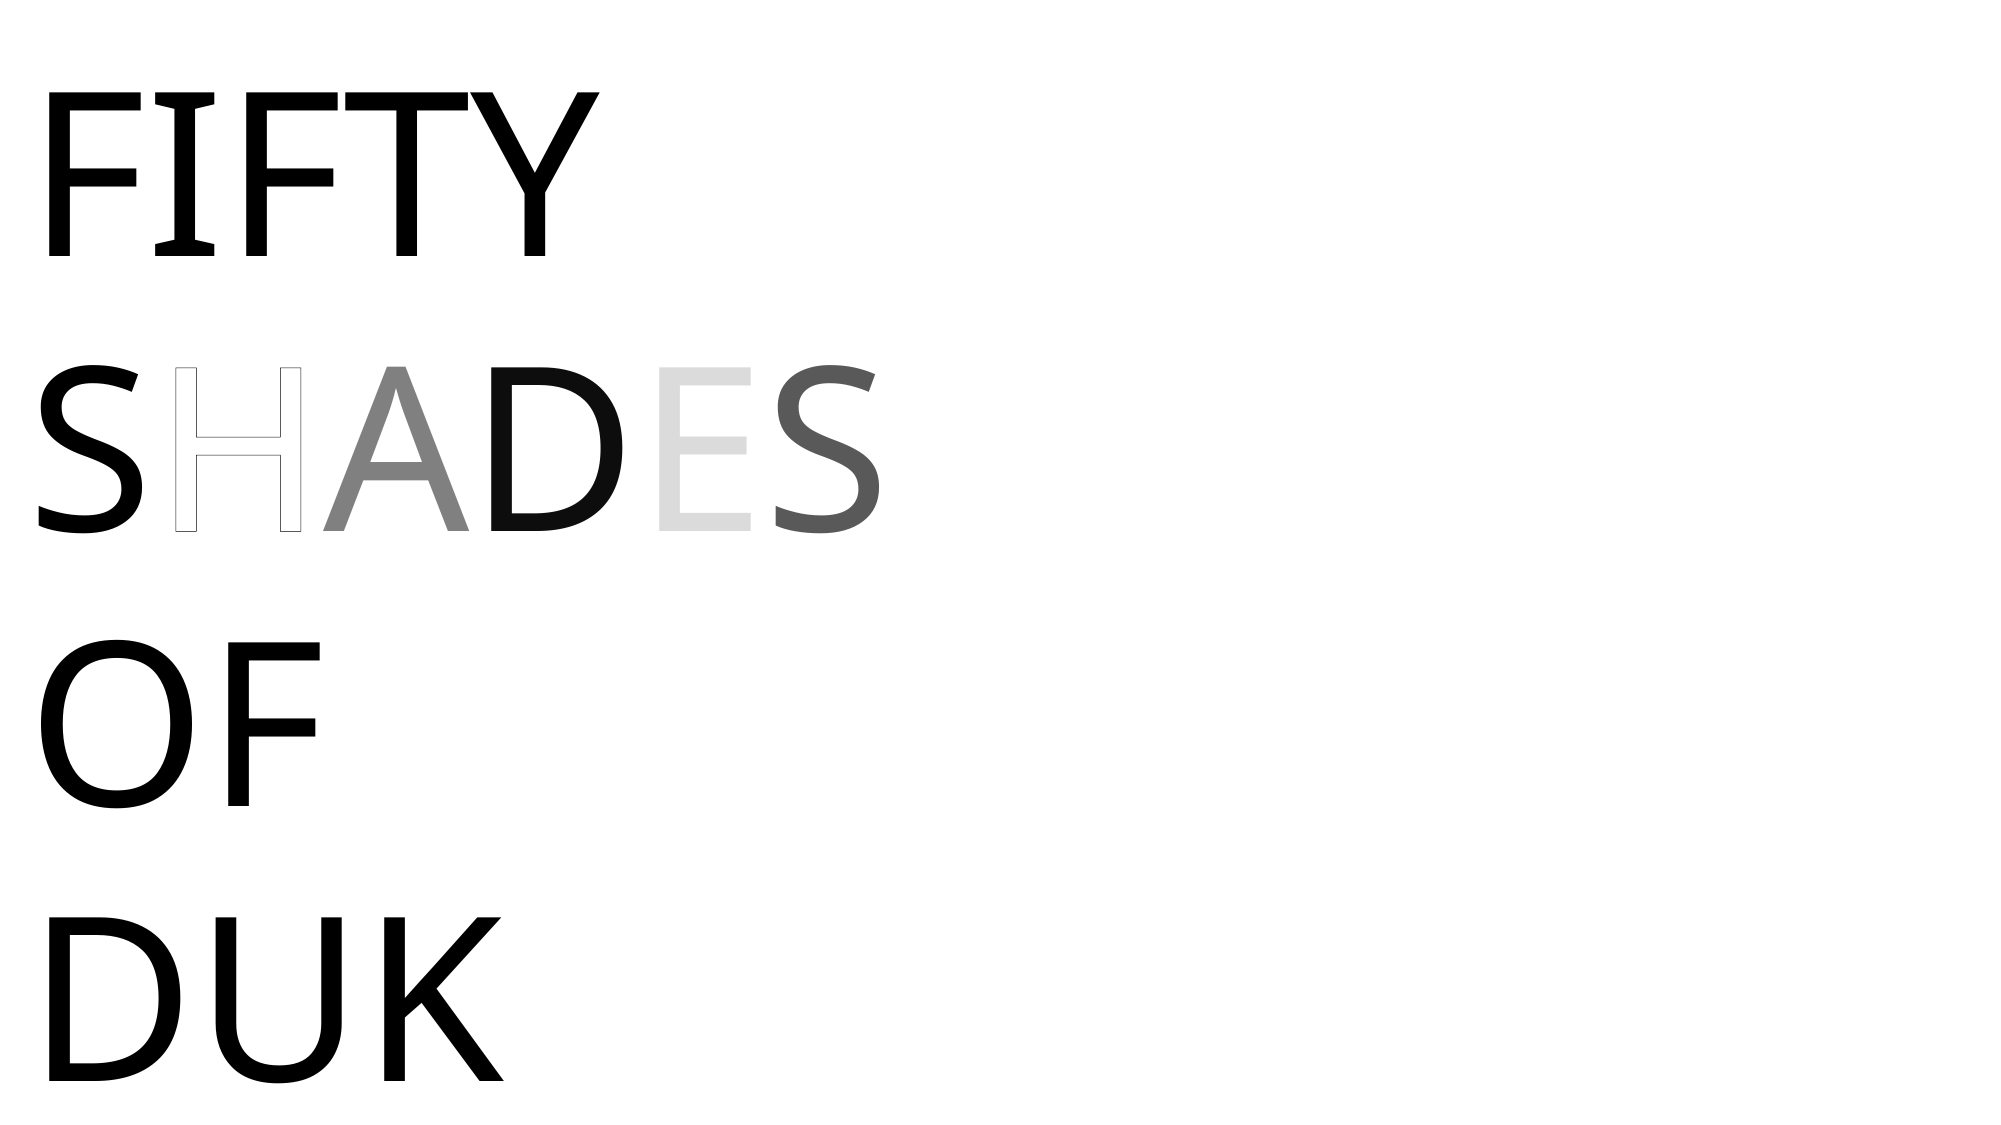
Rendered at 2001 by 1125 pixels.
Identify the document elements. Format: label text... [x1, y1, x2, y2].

text_box FIFTY SHADES OF DUK [13, 19, 1484, 1125]
